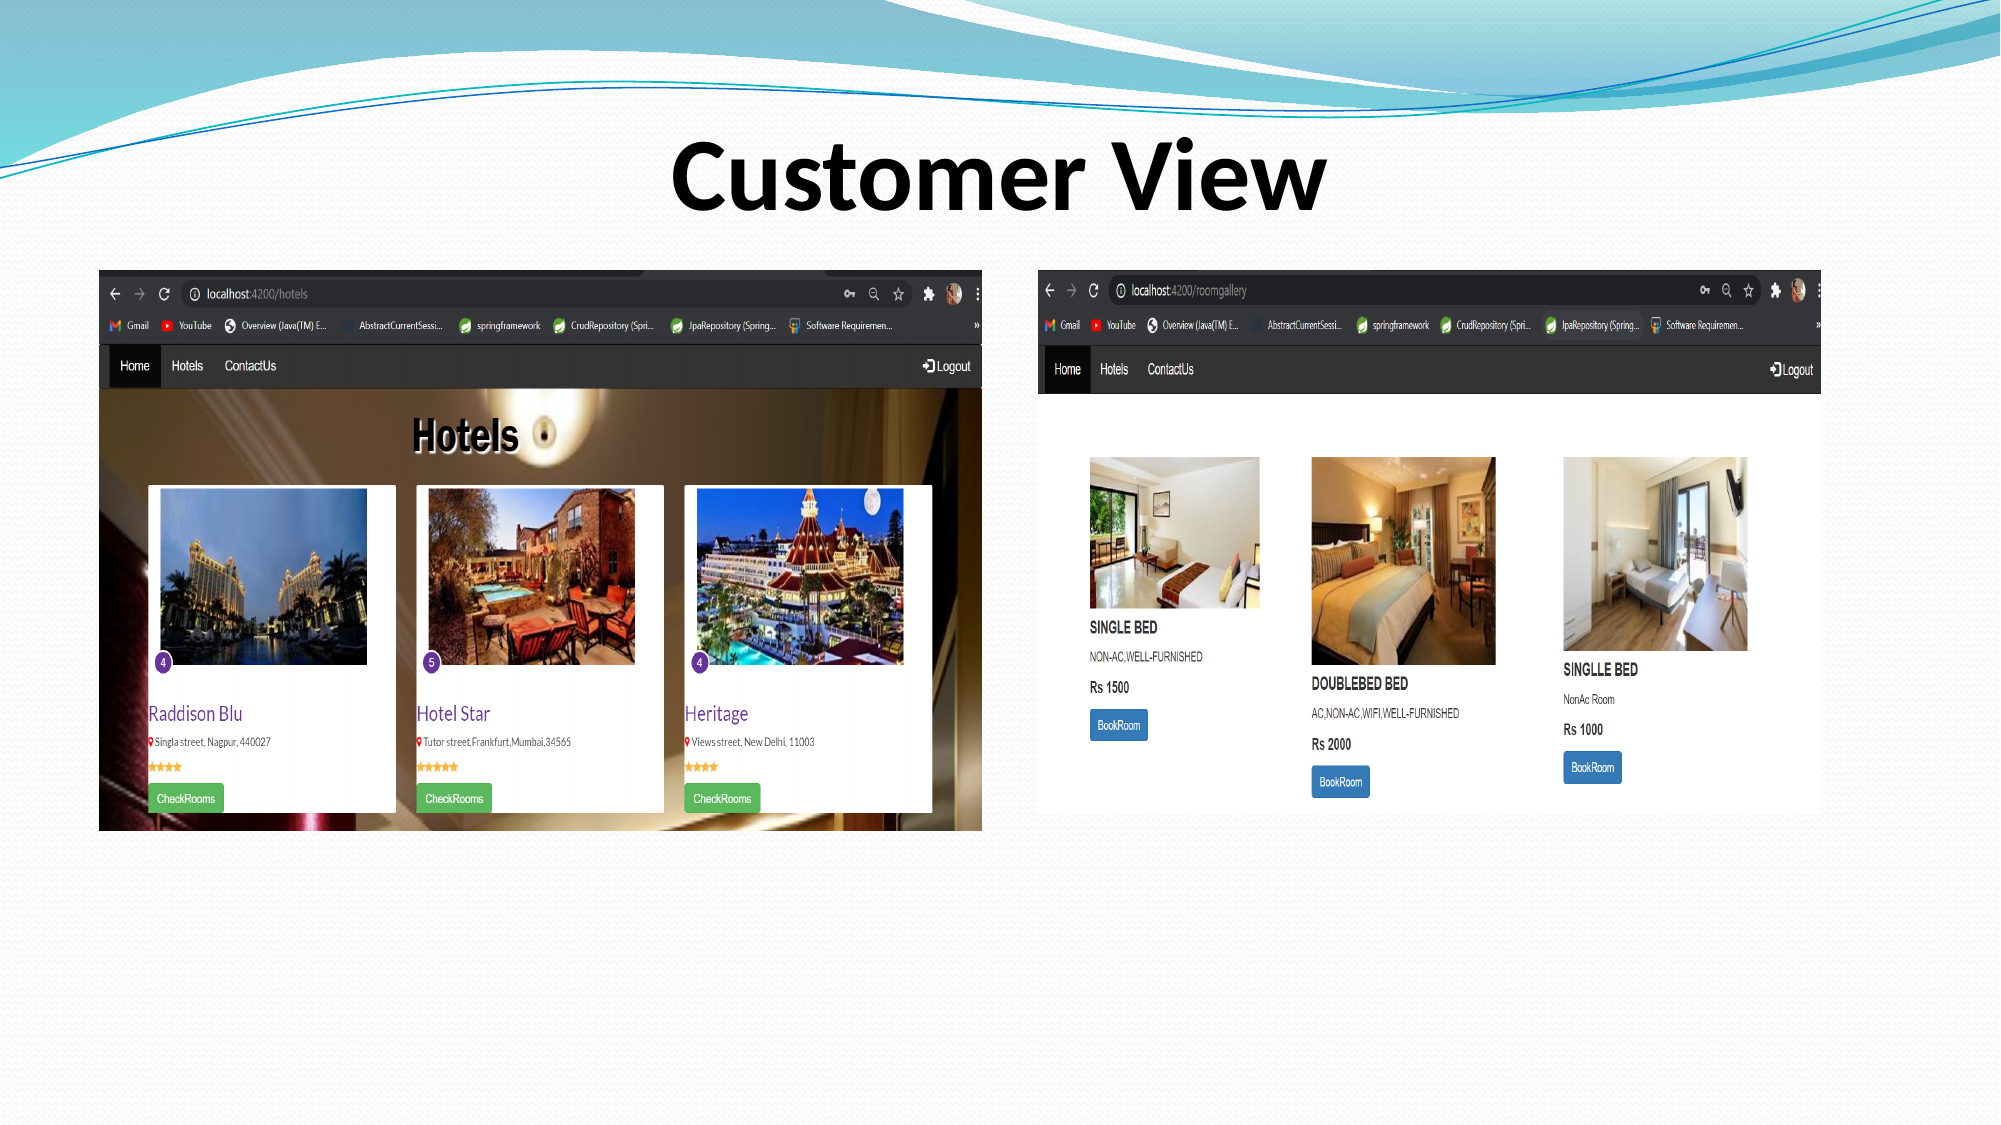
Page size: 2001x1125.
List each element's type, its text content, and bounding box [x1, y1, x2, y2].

picture [99, 270, 983, 831]
title Customer View [99, 81, 1900, 232]
picture [1038, 270, 1822, 815]
